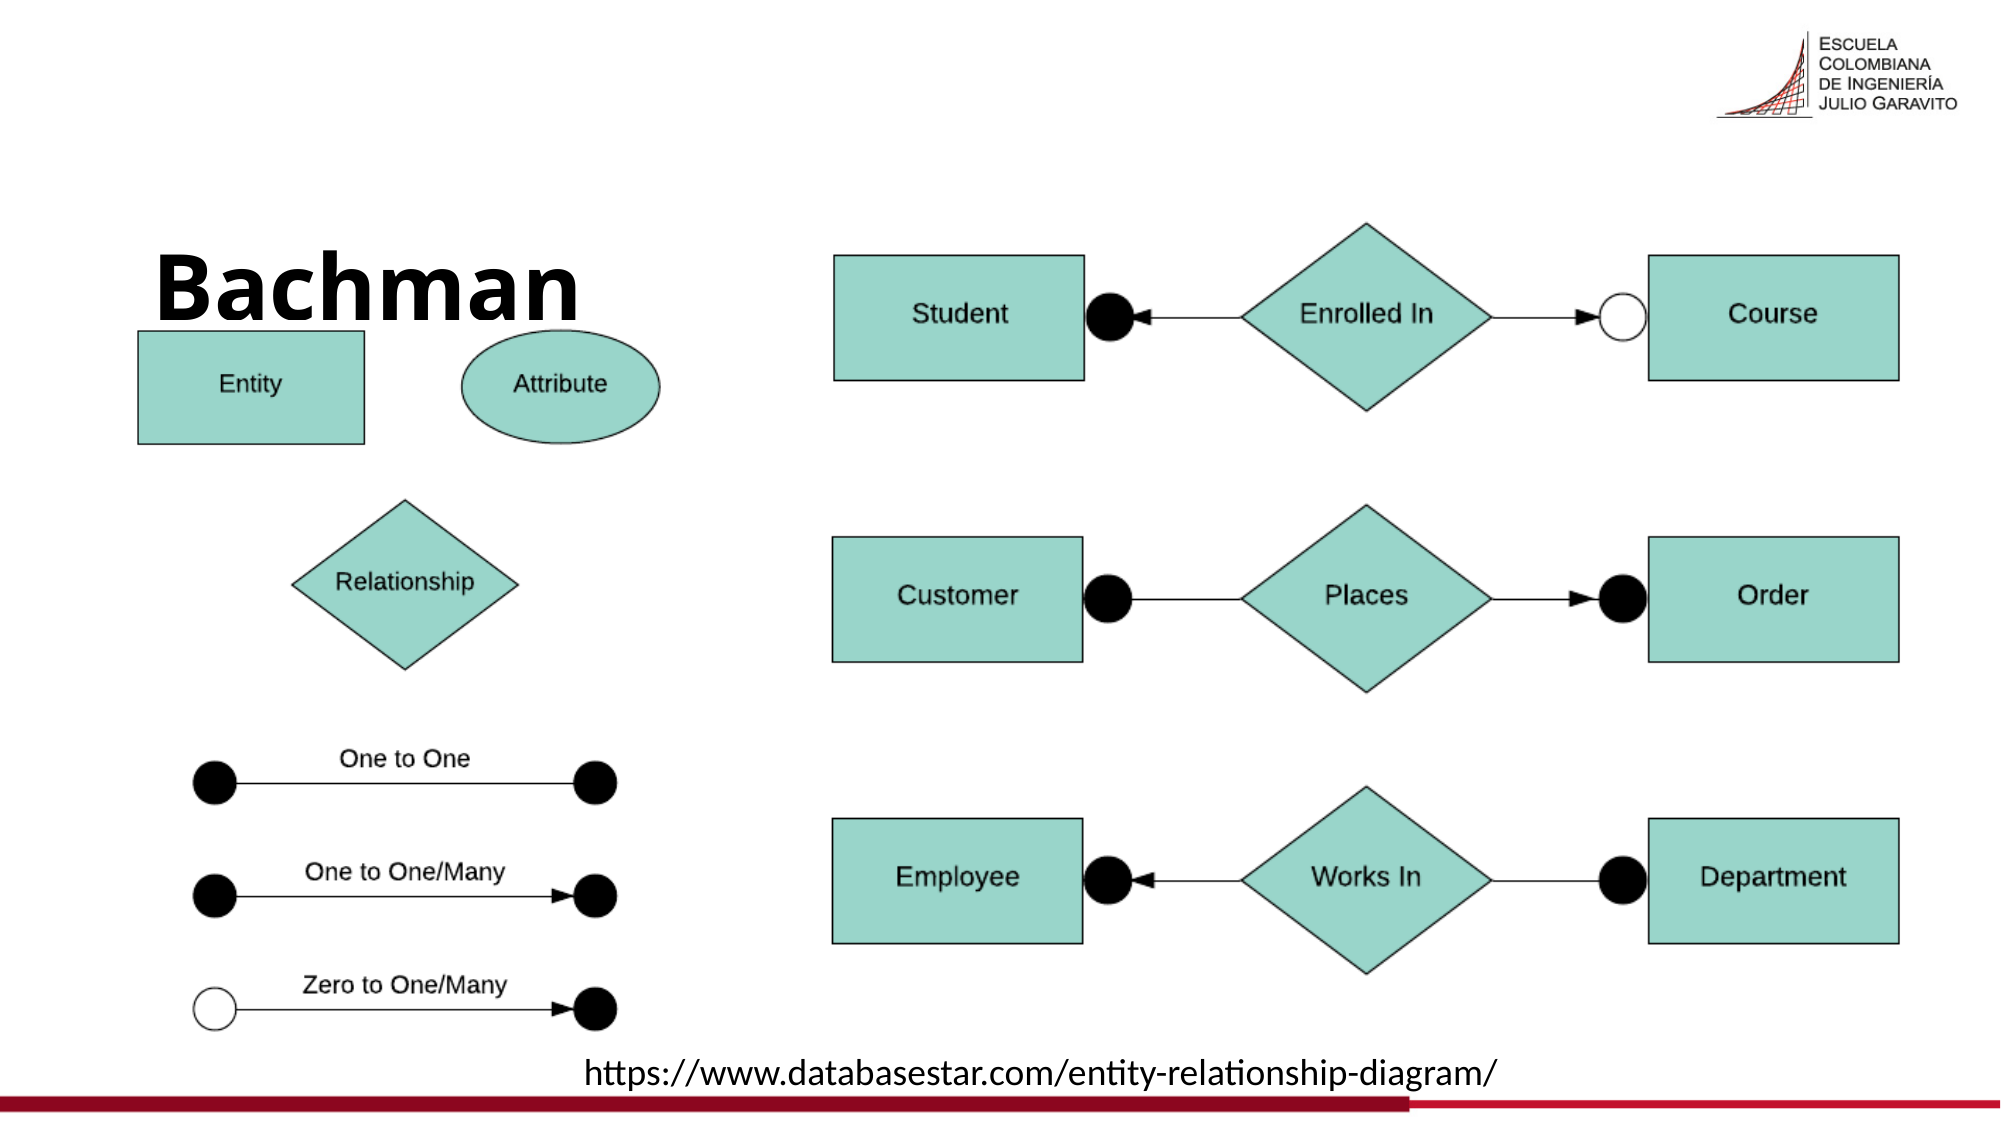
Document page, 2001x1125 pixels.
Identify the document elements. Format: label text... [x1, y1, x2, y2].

title Bachman [137, 182, 771, 400]
text_box https://www.databasestar.com/entity-relationship-diagram/ [568, 1040, 1514, 1101]
picture [0, 0, 2001, 1125]
